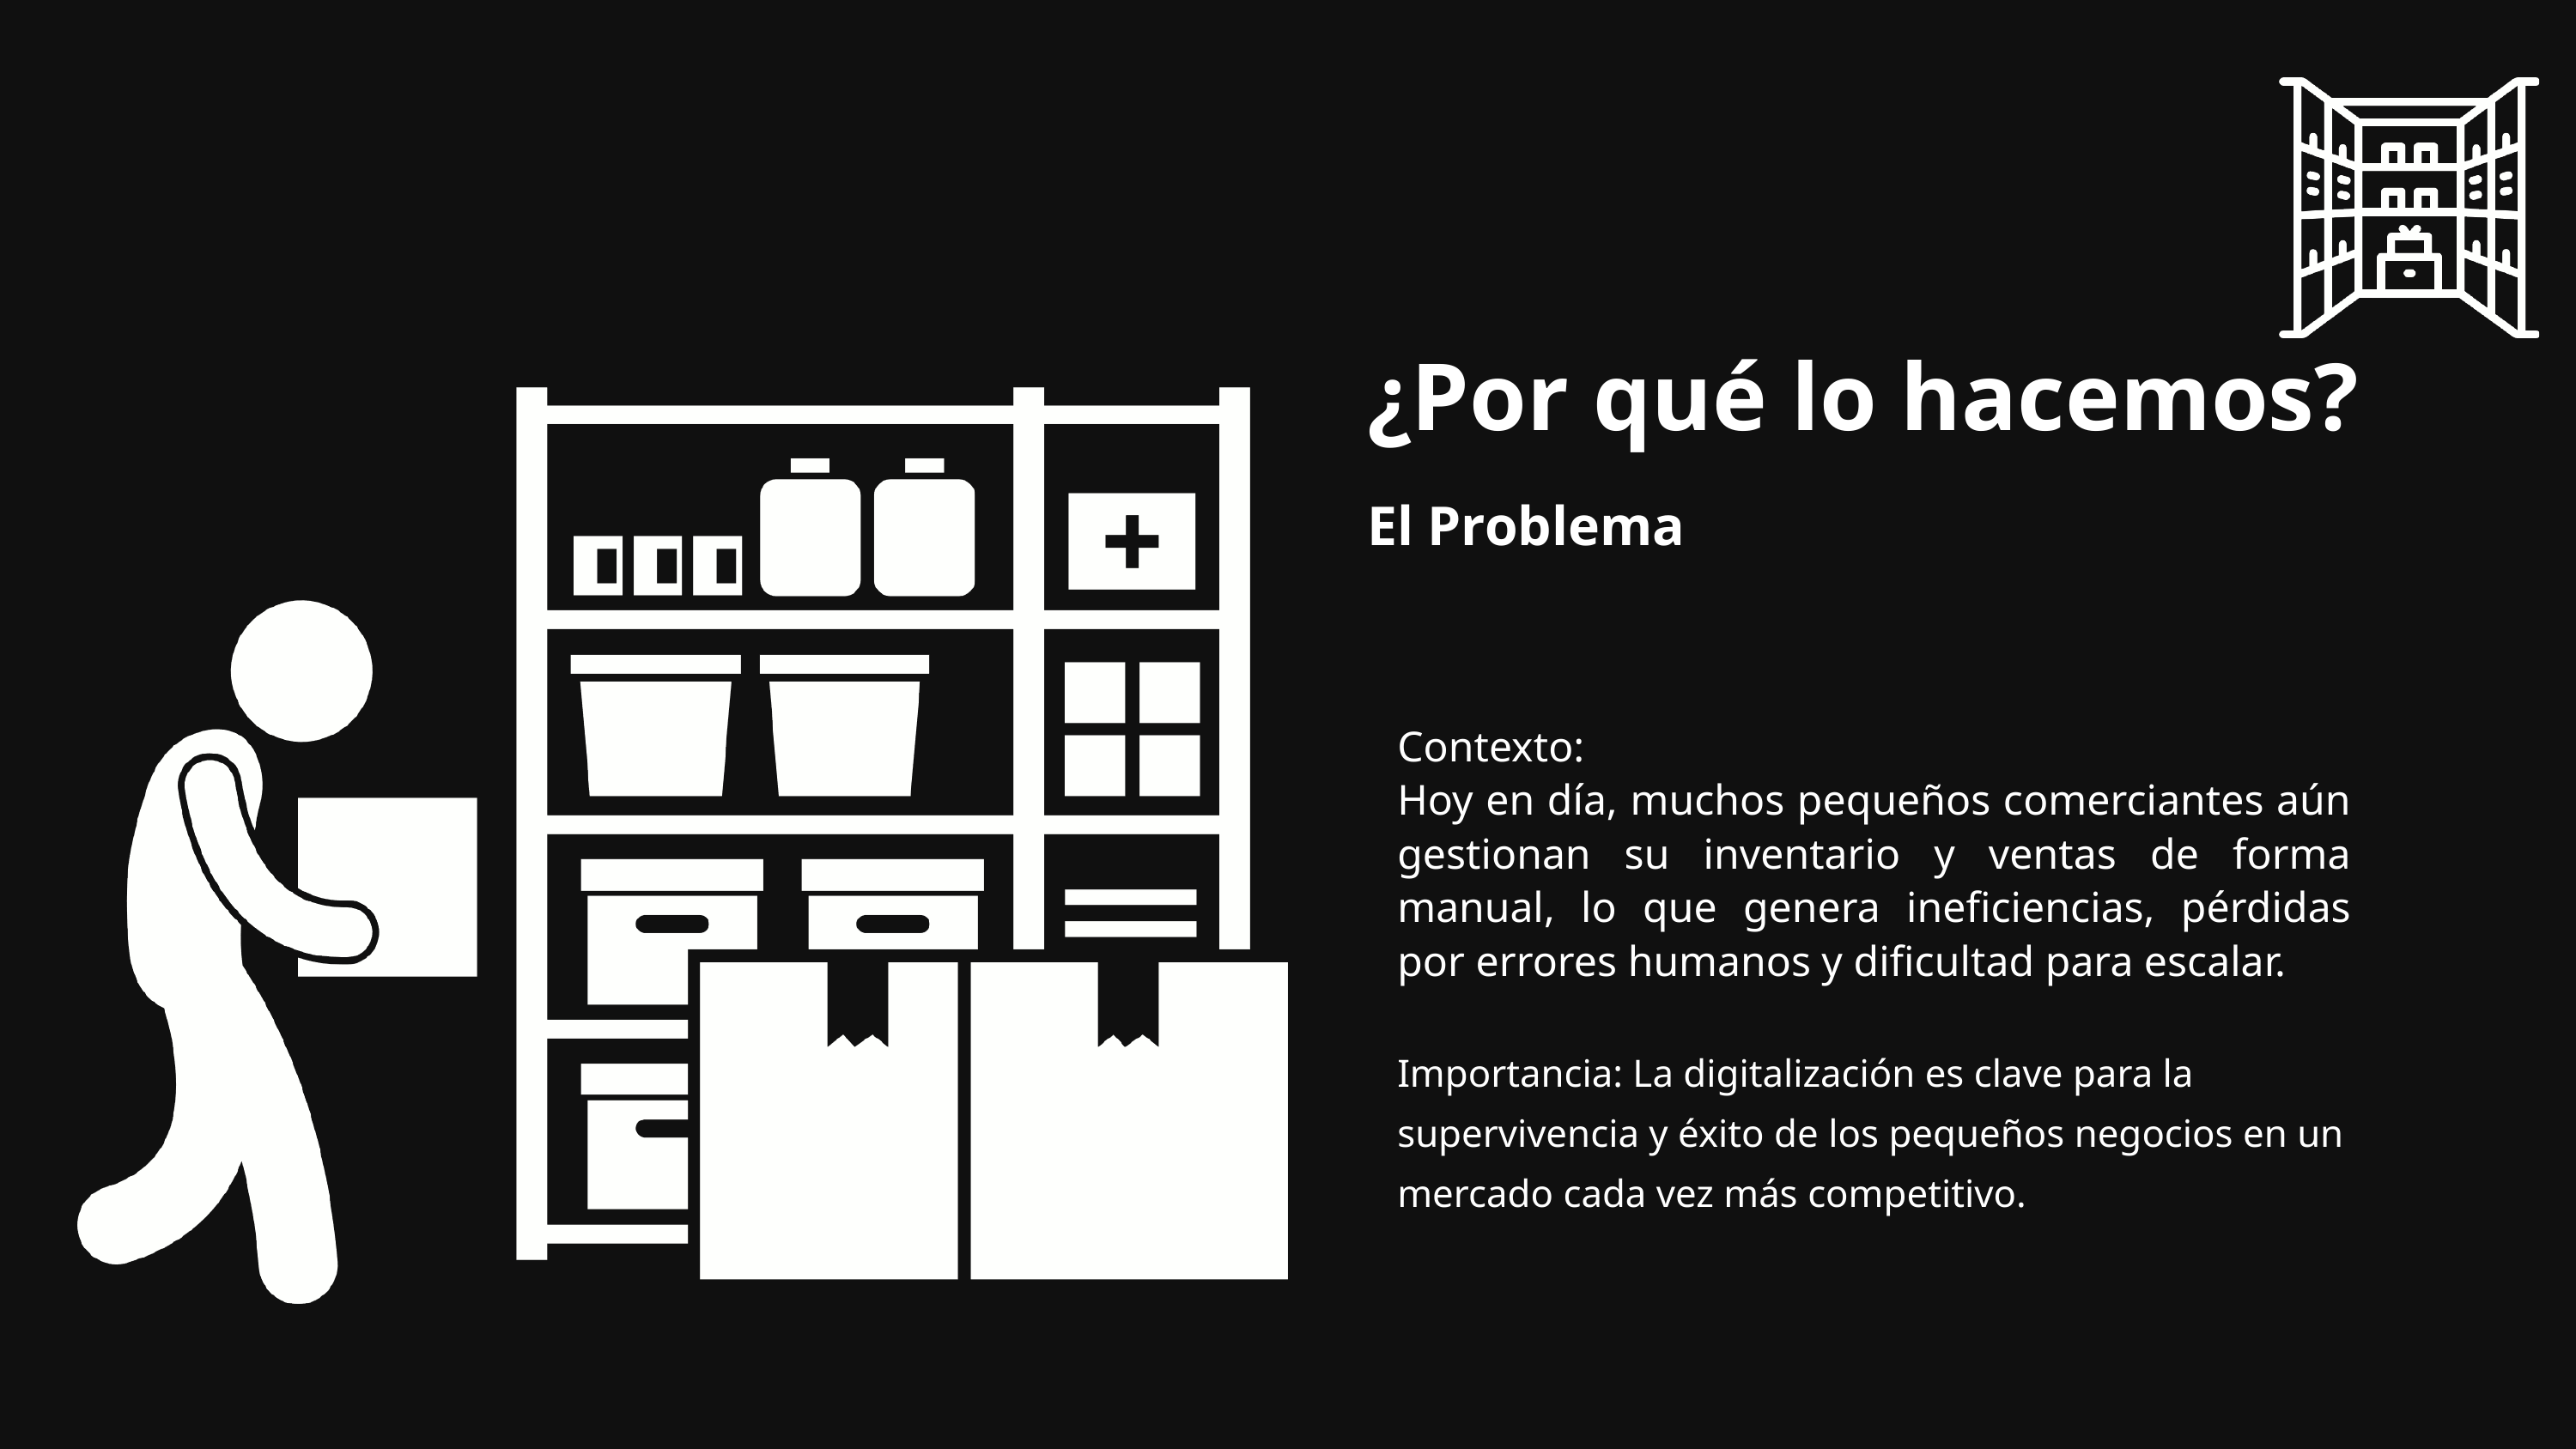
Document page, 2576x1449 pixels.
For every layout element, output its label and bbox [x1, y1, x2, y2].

text_box [2279, 77, 2540, 338]
text_box [1396, 718, 2353, 1205]
text_box [72, 387, 1288, 1304]
text_box [1367, 337, 2383, 555]
